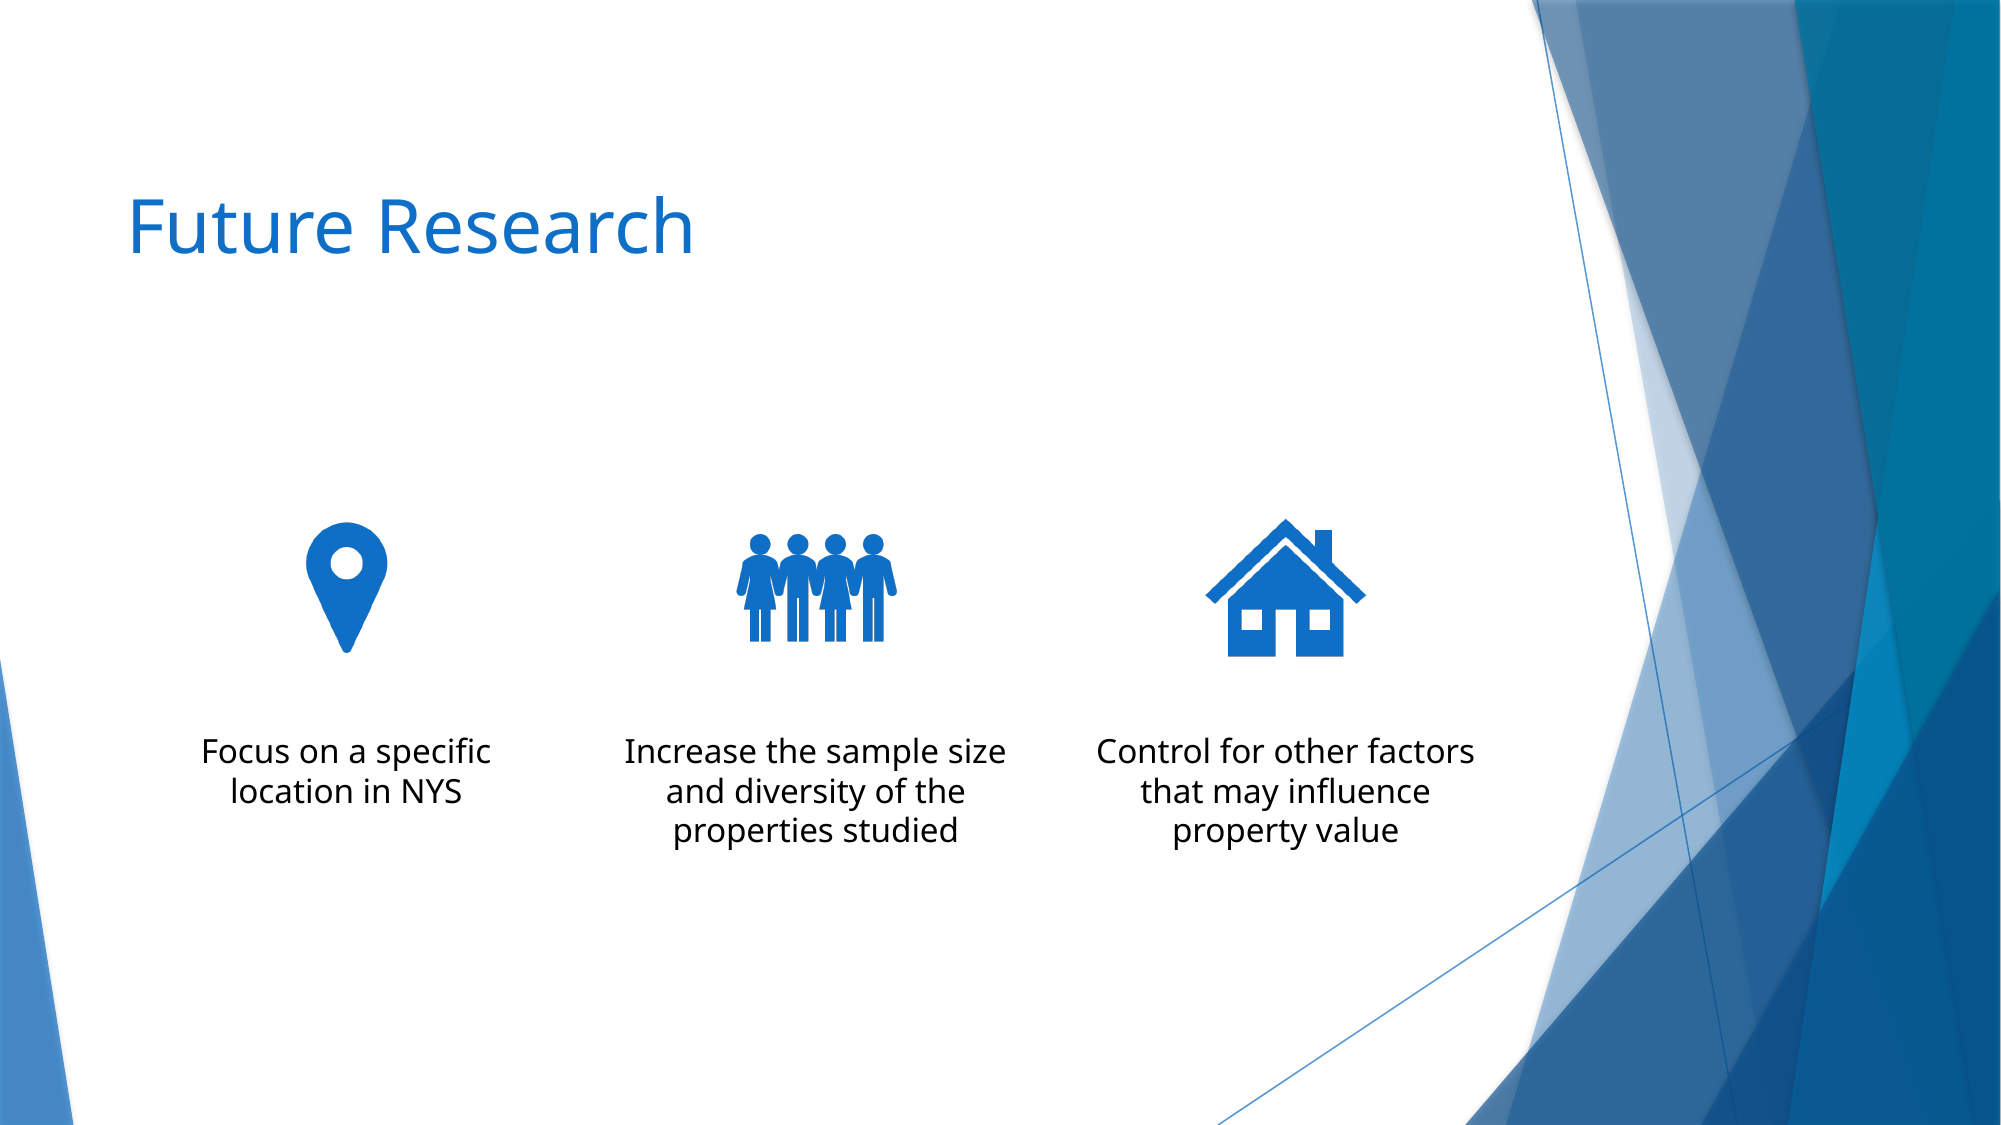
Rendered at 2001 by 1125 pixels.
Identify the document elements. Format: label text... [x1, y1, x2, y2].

title Future Research [111, 171, 1522, 353]
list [110, 353, 1522, 992]
